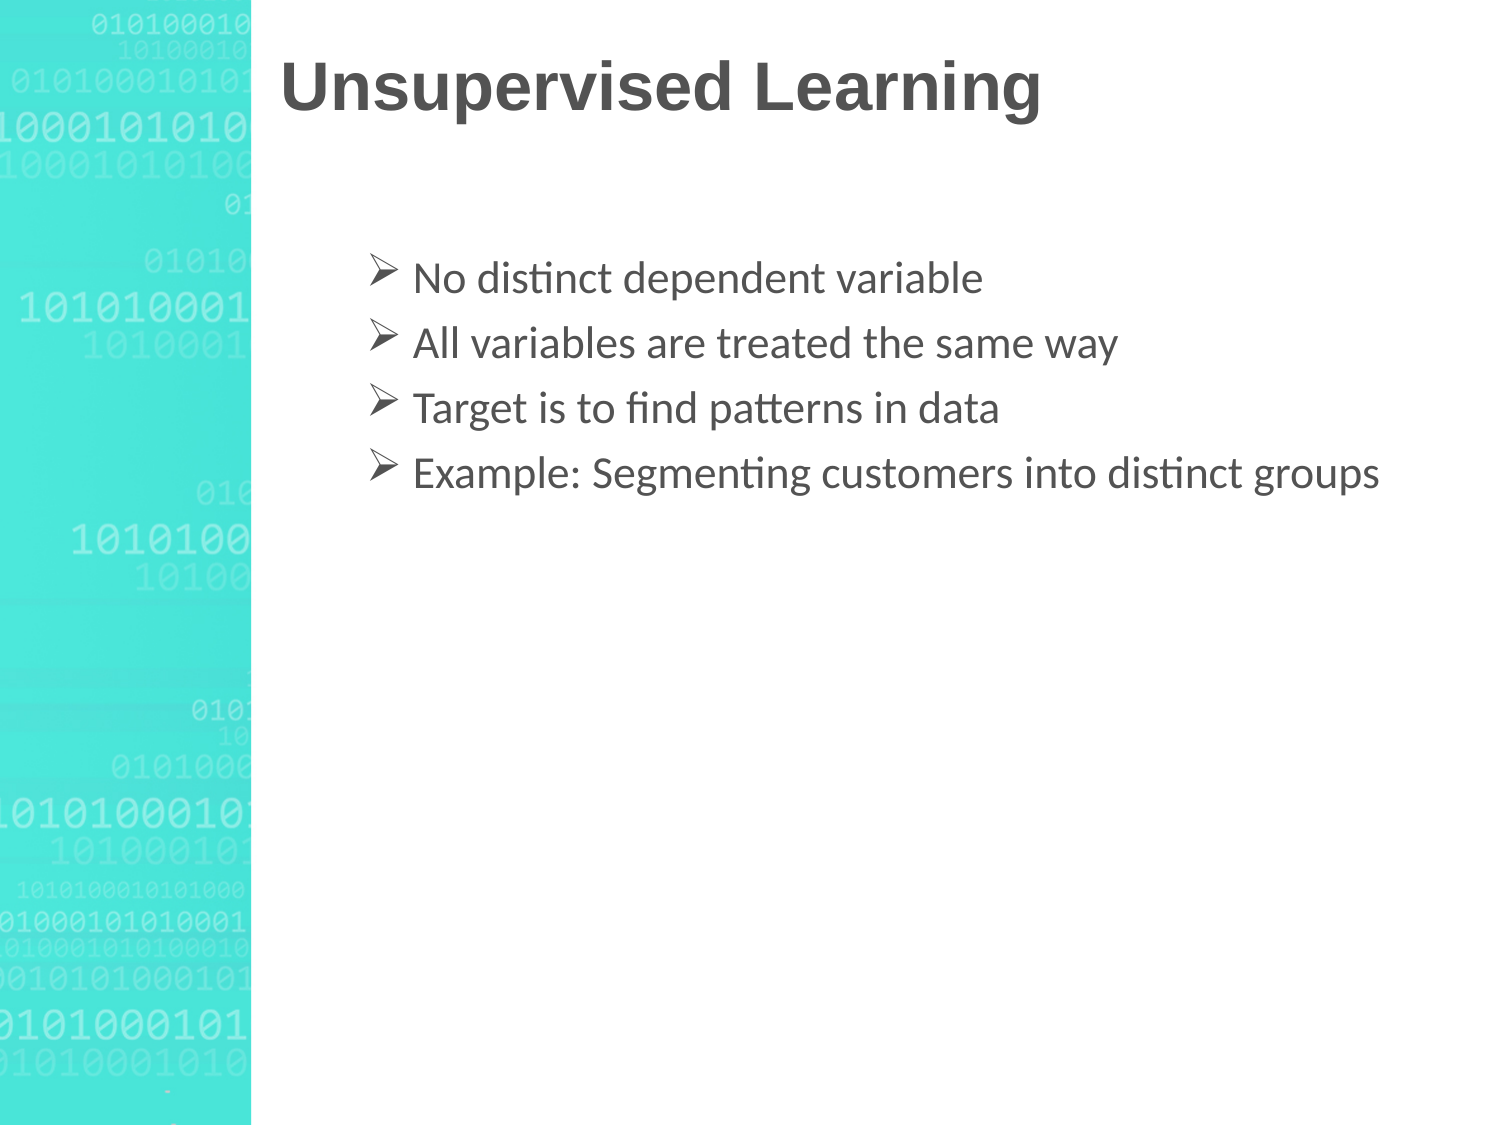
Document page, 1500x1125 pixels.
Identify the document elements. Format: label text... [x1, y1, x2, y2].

title Unsupervised Learning [265, 0, 1500, 176]
list No distinct dependent variable All variables are treated the same way Target is to find patterns in data Example: Segmenting customers into distinct groups [301, 175, 1447, 1071]
picture [0, 0, 1500, 1125]
